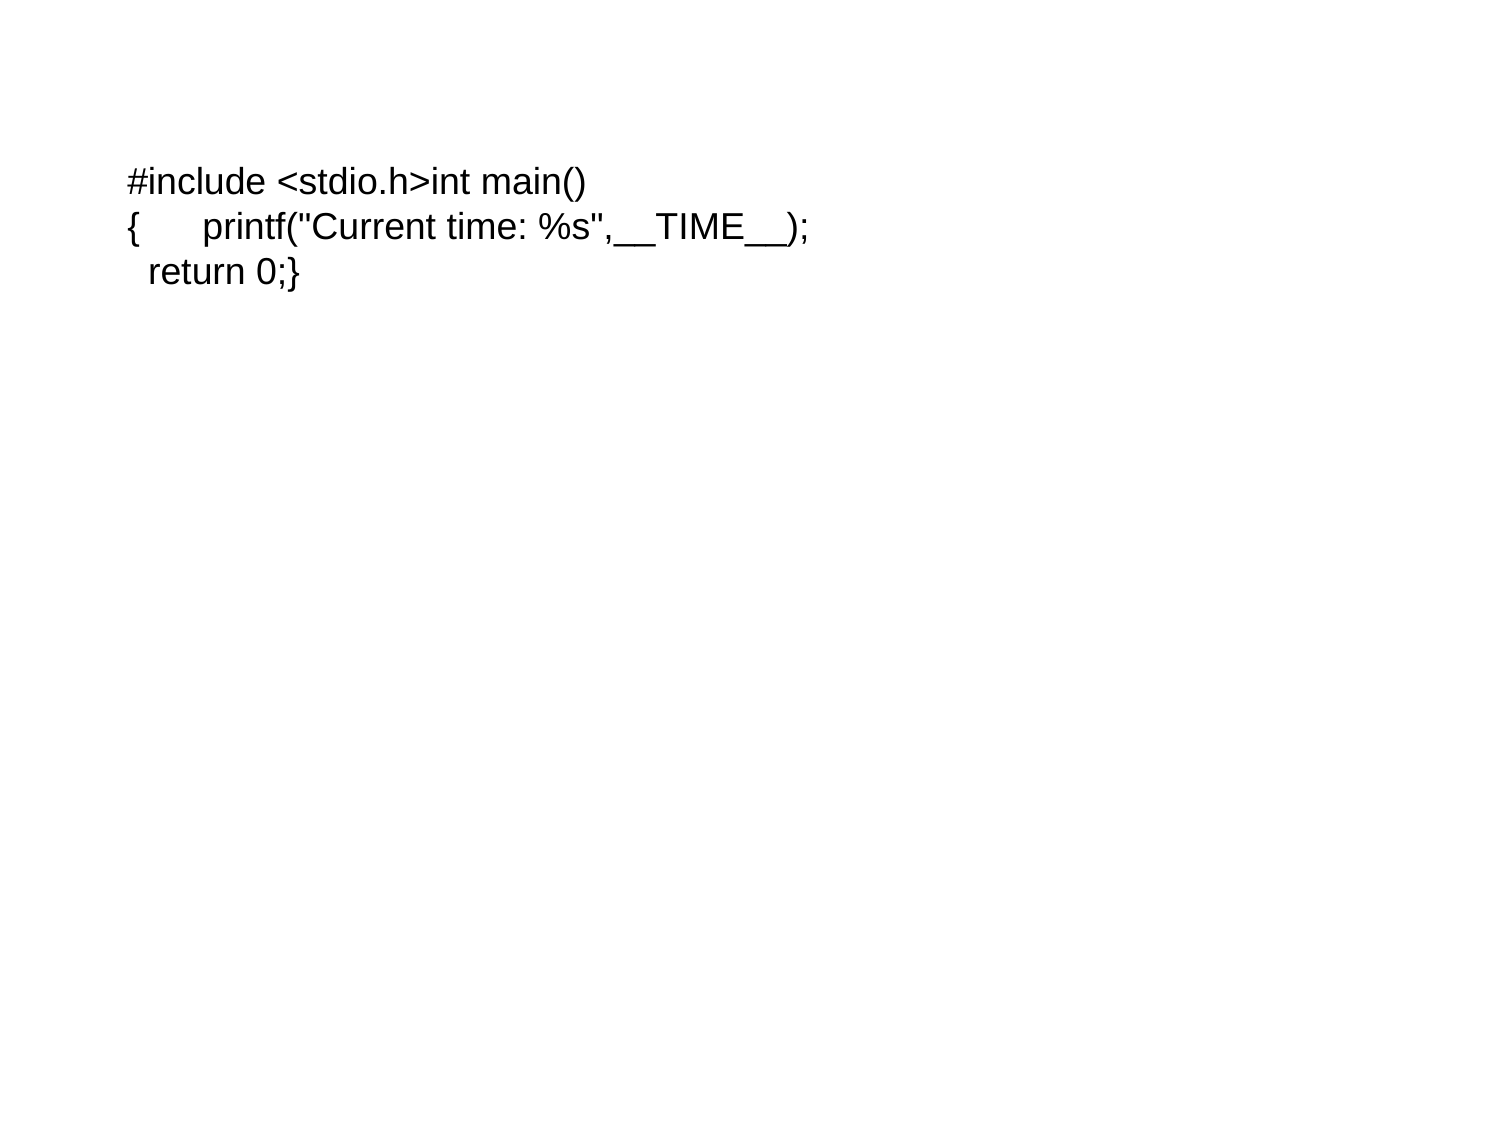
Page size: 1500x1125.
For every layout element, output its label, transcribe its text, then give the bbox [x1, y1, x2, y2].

text_box #include <stdio.h>int main() { printf("Current time: %s",__TIME__); return 0;} [112, 149, 1100, 345]
